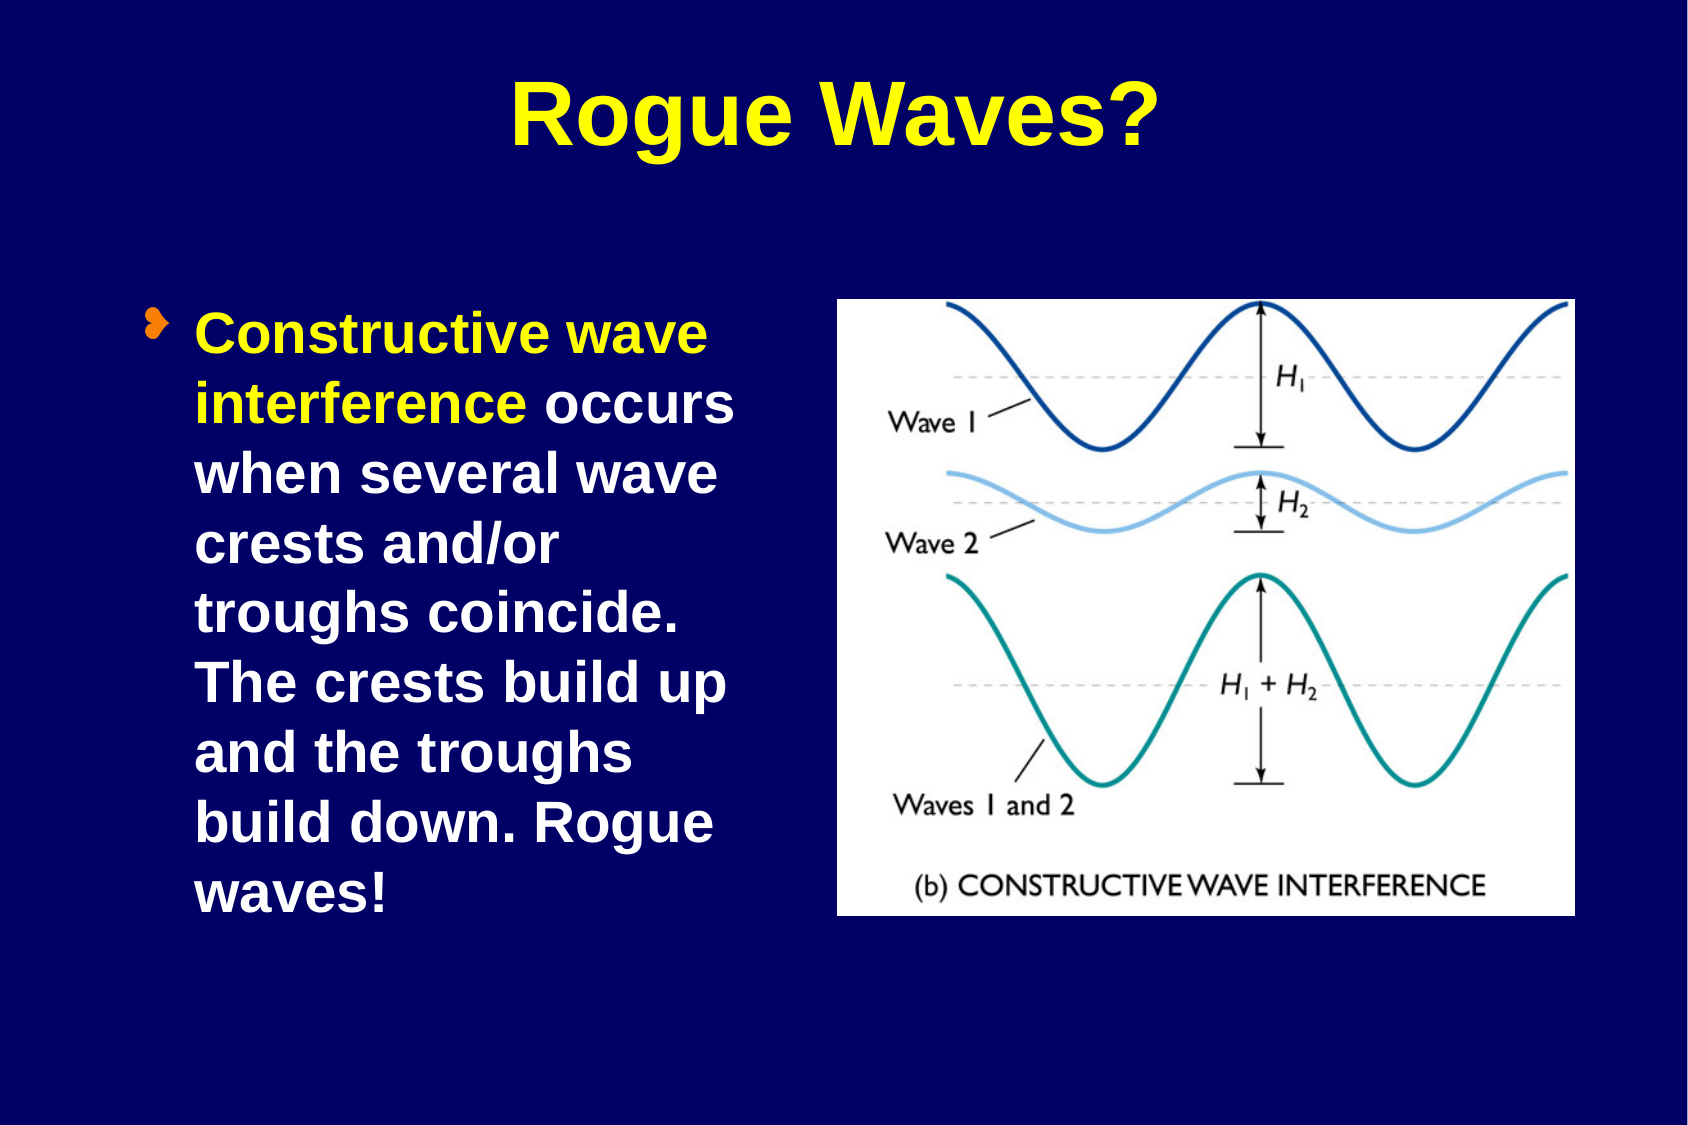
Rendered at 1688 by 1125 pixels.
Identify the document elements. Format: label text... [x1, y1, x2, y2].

picture [837, 299, 1576, 916]
list Constructive wave interference occurs when several wave crests and/or troughs coincide. The crests build up and the troughs build down. Rogue waves! [122, 286, 756, 963]
title Rogue Waves? [93, 36, 1581, 226]
